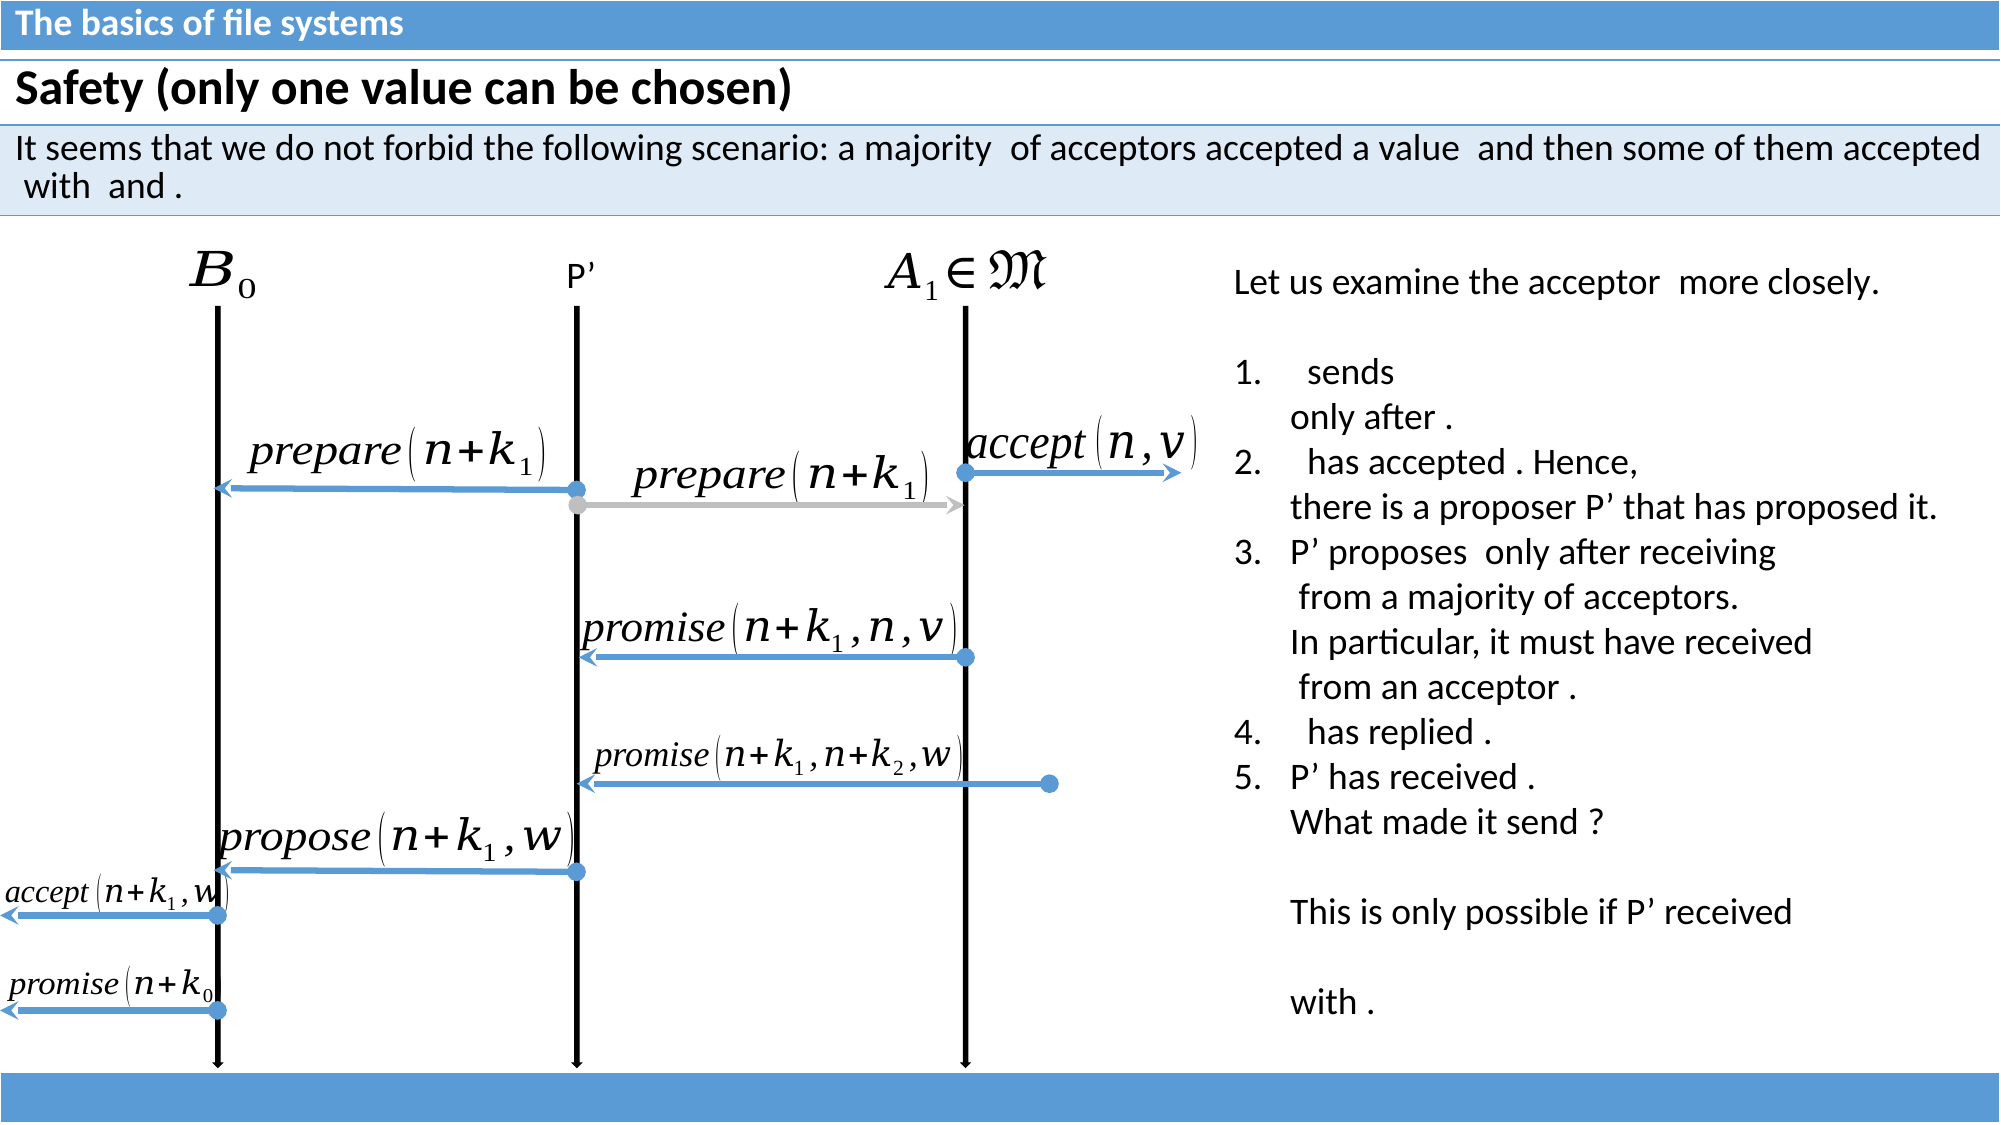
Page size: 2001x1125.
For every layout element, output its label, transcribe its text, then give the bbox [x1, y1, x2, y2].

table_header The basics of file systems [1, 1, 1999, 50]
text_box [958, 787, 973, 1069]
text_box [962, 482, 969, 648]
text_box [962, 305, 969, 464]
text_box P’ [545, 244, 618, 304]
table_header [1, 1073, 1999, 1122]
text_box [214, 305, 222, 487]
text_box [214, 872, 222, 906]
text_box [573, 514, 581, 863]
text_box [210, 1019, 225, 1069]
text_box [214, 490, 222, 869]
text_box [962, 667, 969, 781]
text_box [569, 881, 584, 1069]
text_box [573, 305, 581, 481]
text_box [214, 924, 222, 1001]
